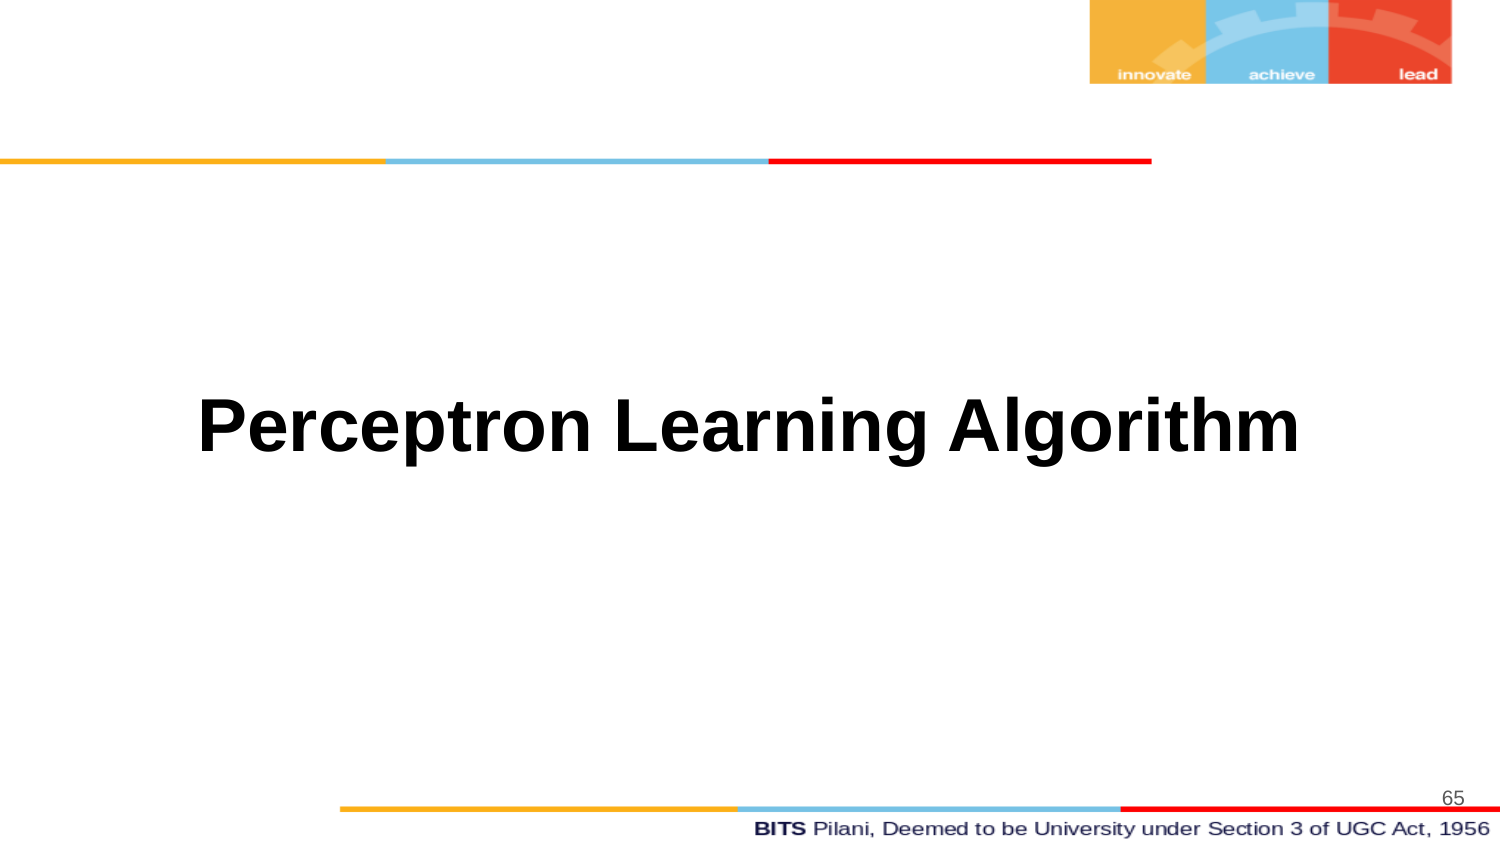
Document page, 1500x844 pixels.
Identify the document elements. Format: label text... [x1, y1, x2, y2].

title Perceptron Learning Algorithm [51, 352, 1449, 491]
slide_number 65 [1389, 764, 1480, 830]
picture [0, 0, 1500, 844]
